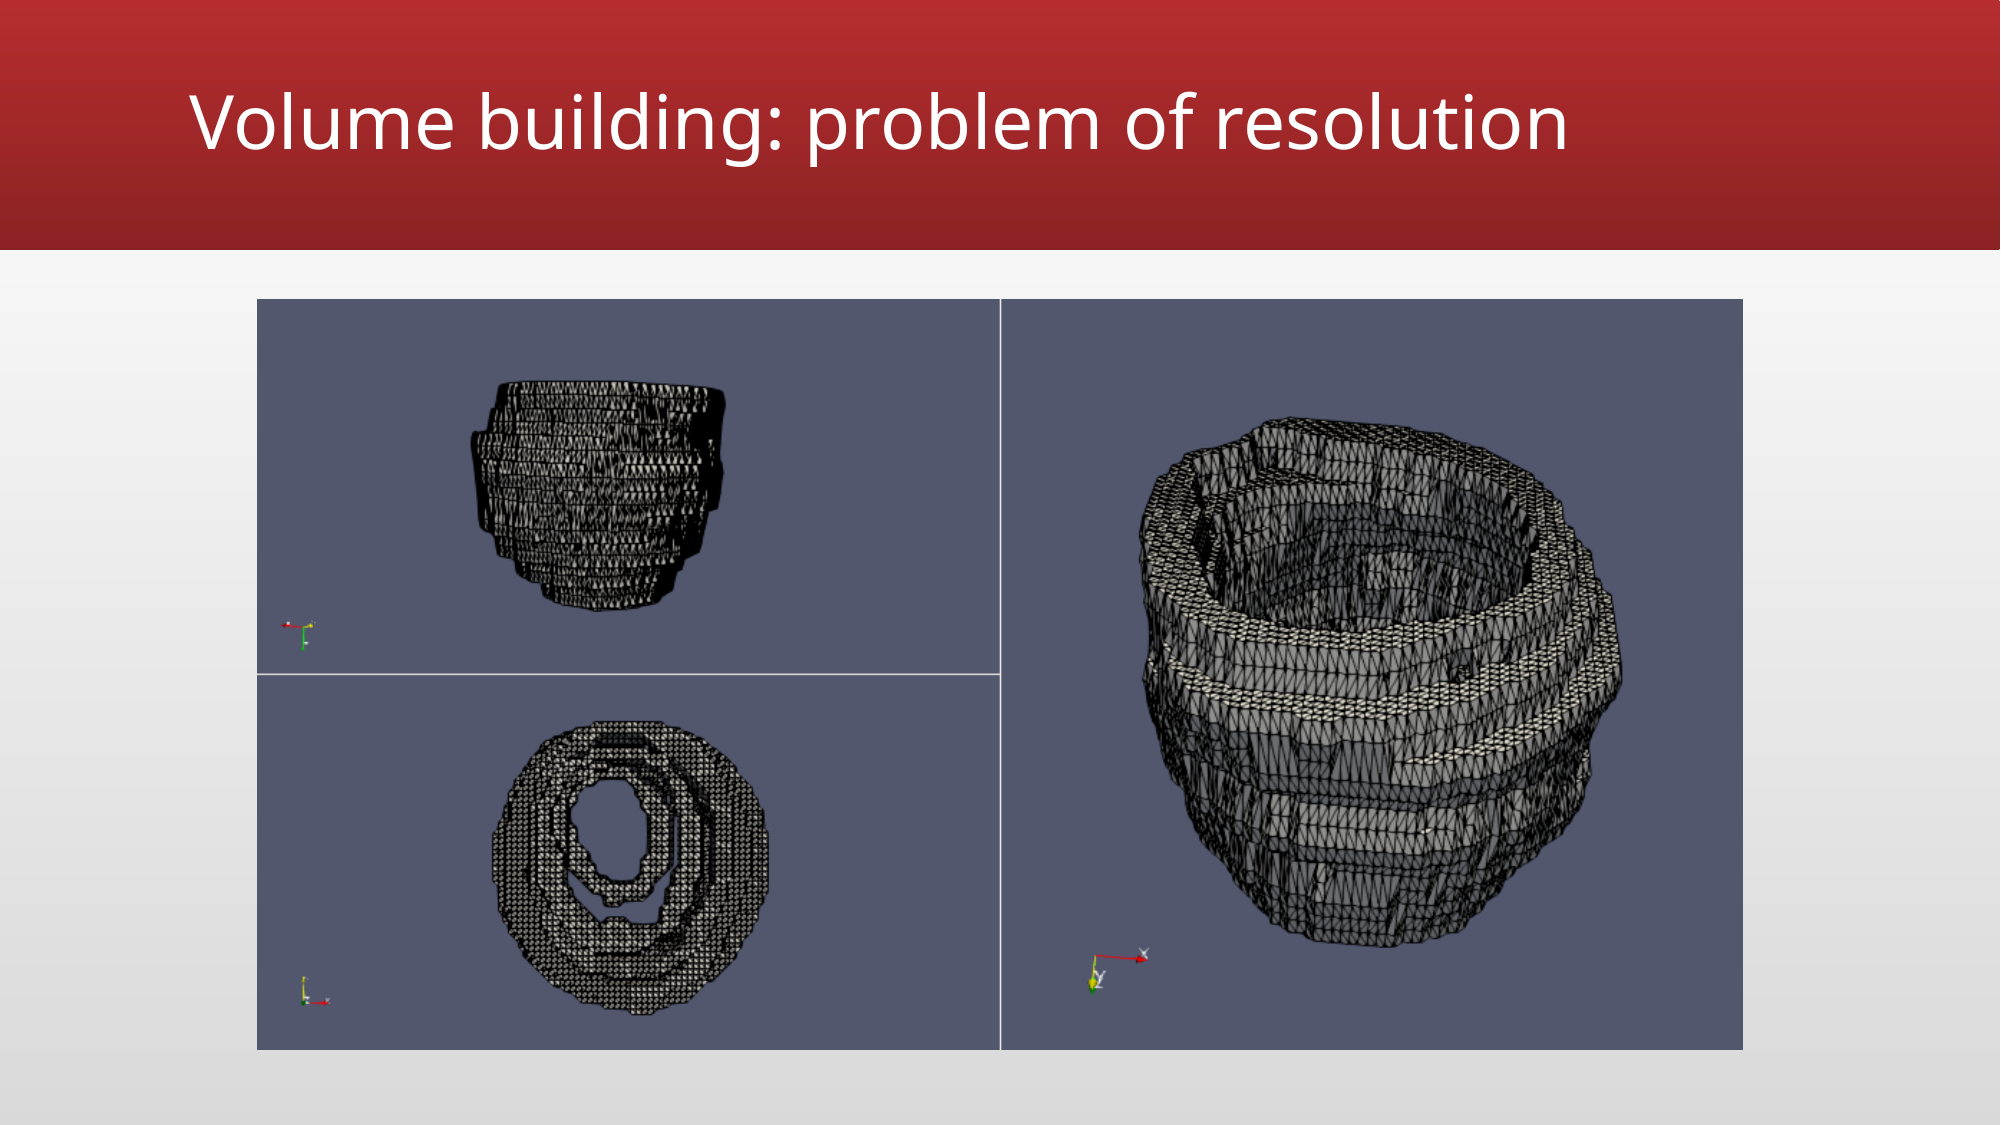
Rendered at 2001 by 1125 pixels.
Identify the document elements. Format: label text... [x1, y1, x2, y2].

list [257, 299, 1743, 1050]
title Volume building: problem of resolution [174, 16, 1825, 234]
